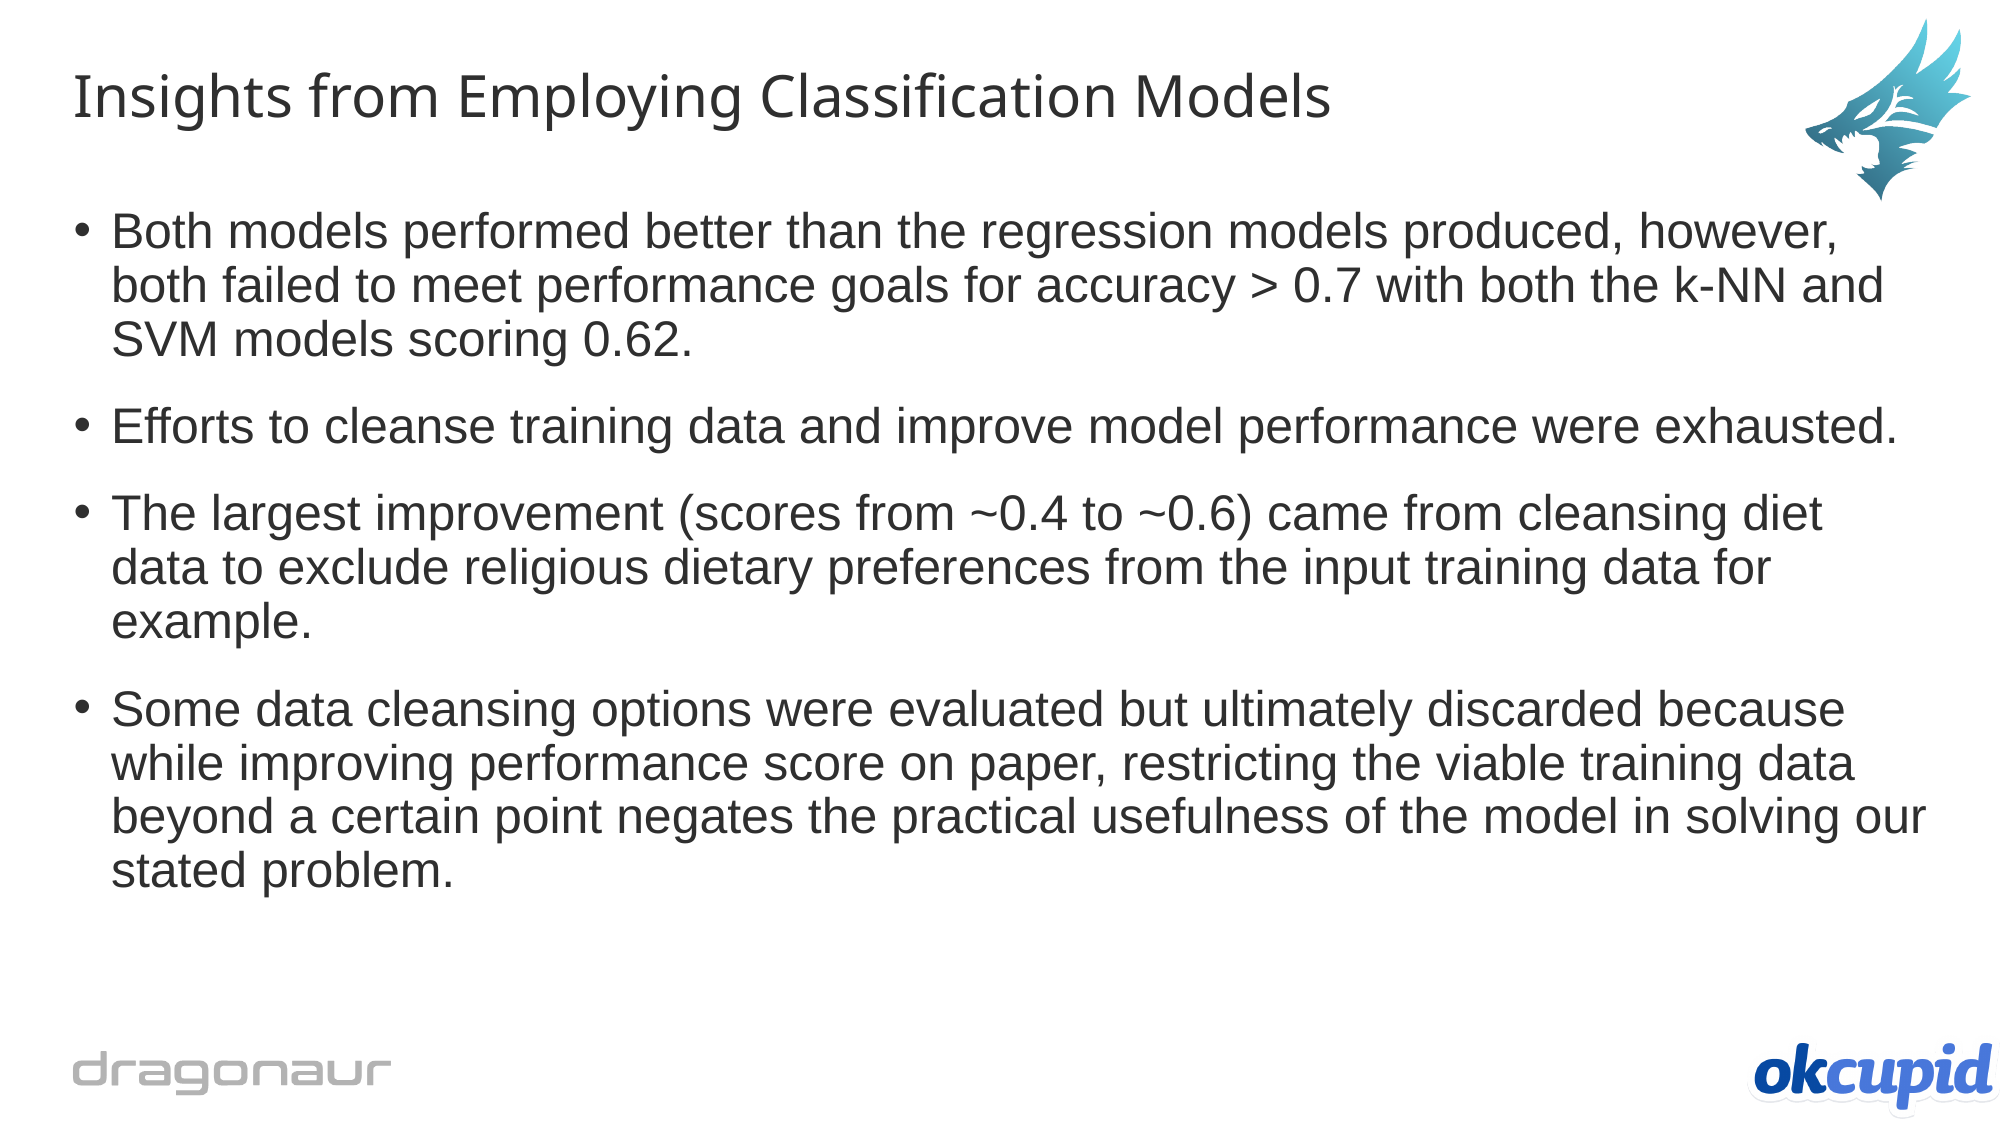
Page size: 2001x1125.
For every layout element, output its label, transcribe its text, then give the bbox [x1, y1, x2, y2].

picture [1796, 18, 1981, 202]
list Both models performed better than the regression models produced, however, both failed to meet performance goals for accuracy > 0.7 with both the k-NN and SVM models scoring 0.62. Efforts to cleanse training data and improve model performance were exhausted. The largest improvement (scores from ~0.4 to ~0.6) came from cleansing diet data to exclude religious dietary preferences from the input training data for example. Some data cleansing options were evaluated but ultimately discarded because while improving performance score on paper, restricting the viable training data beyond a certain point negates the practical usefulness of the model in solving our stated problem. [58, 197, 1947, 1032]
title Insights from Employing Classification Models [58, 59, 1947, 160]
picture [1747, 1035, 2000, 1119]
